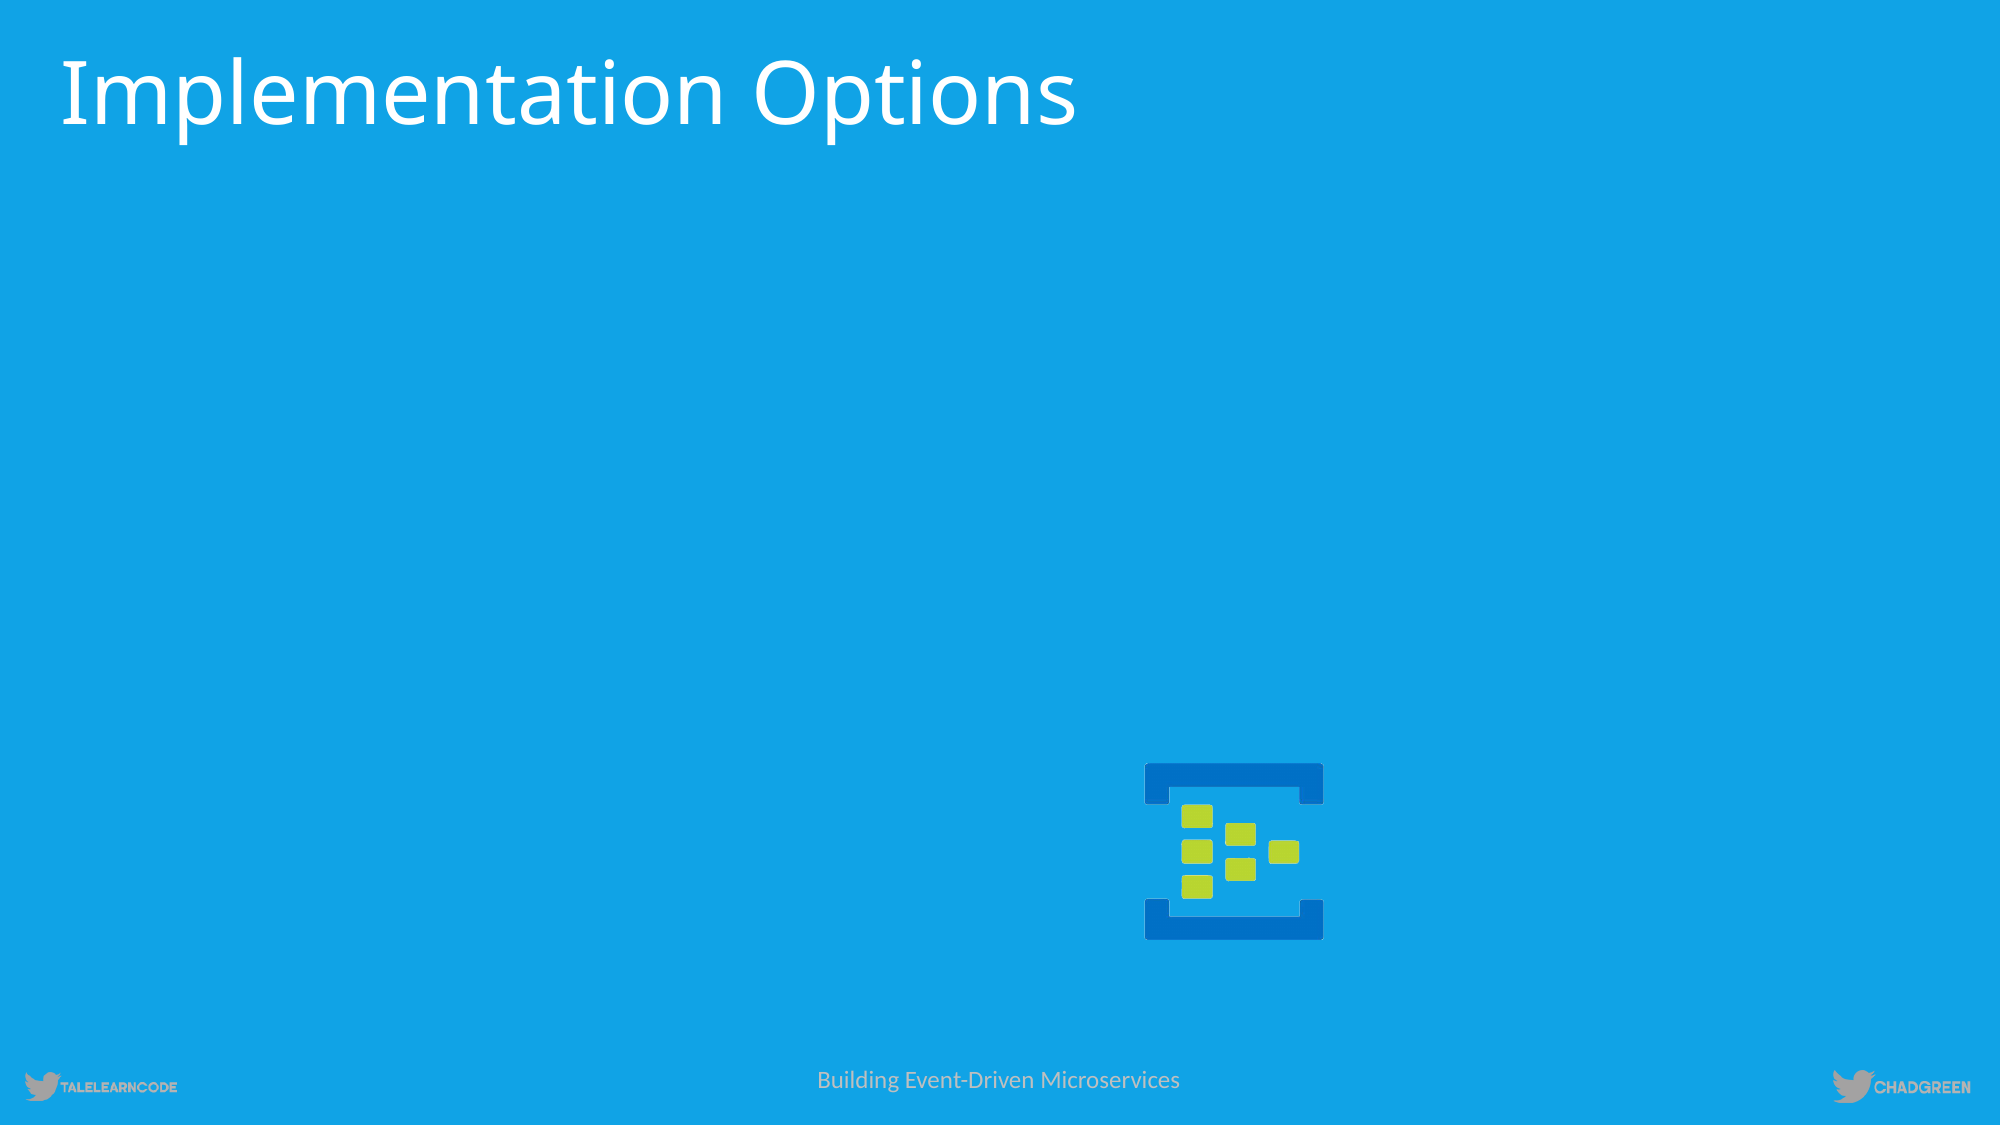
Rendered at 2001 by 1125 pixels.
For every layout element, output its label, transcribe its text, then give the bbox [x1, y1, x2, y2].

picture [1145, 899, 1323, 939]
picture [1182, 875, 1212, 898]
picture [1182, 840, 1212, 863]
title Implementation Options [45, 40, 1952, 151]
picture [1226, 824, 1255, 845]
picture [1269, 841, 1299, 863]
picture [1226, 859, 1255, 880]
picture [1145, 764, 1323, 804]
picture [1182, 805, 1212, 828]
